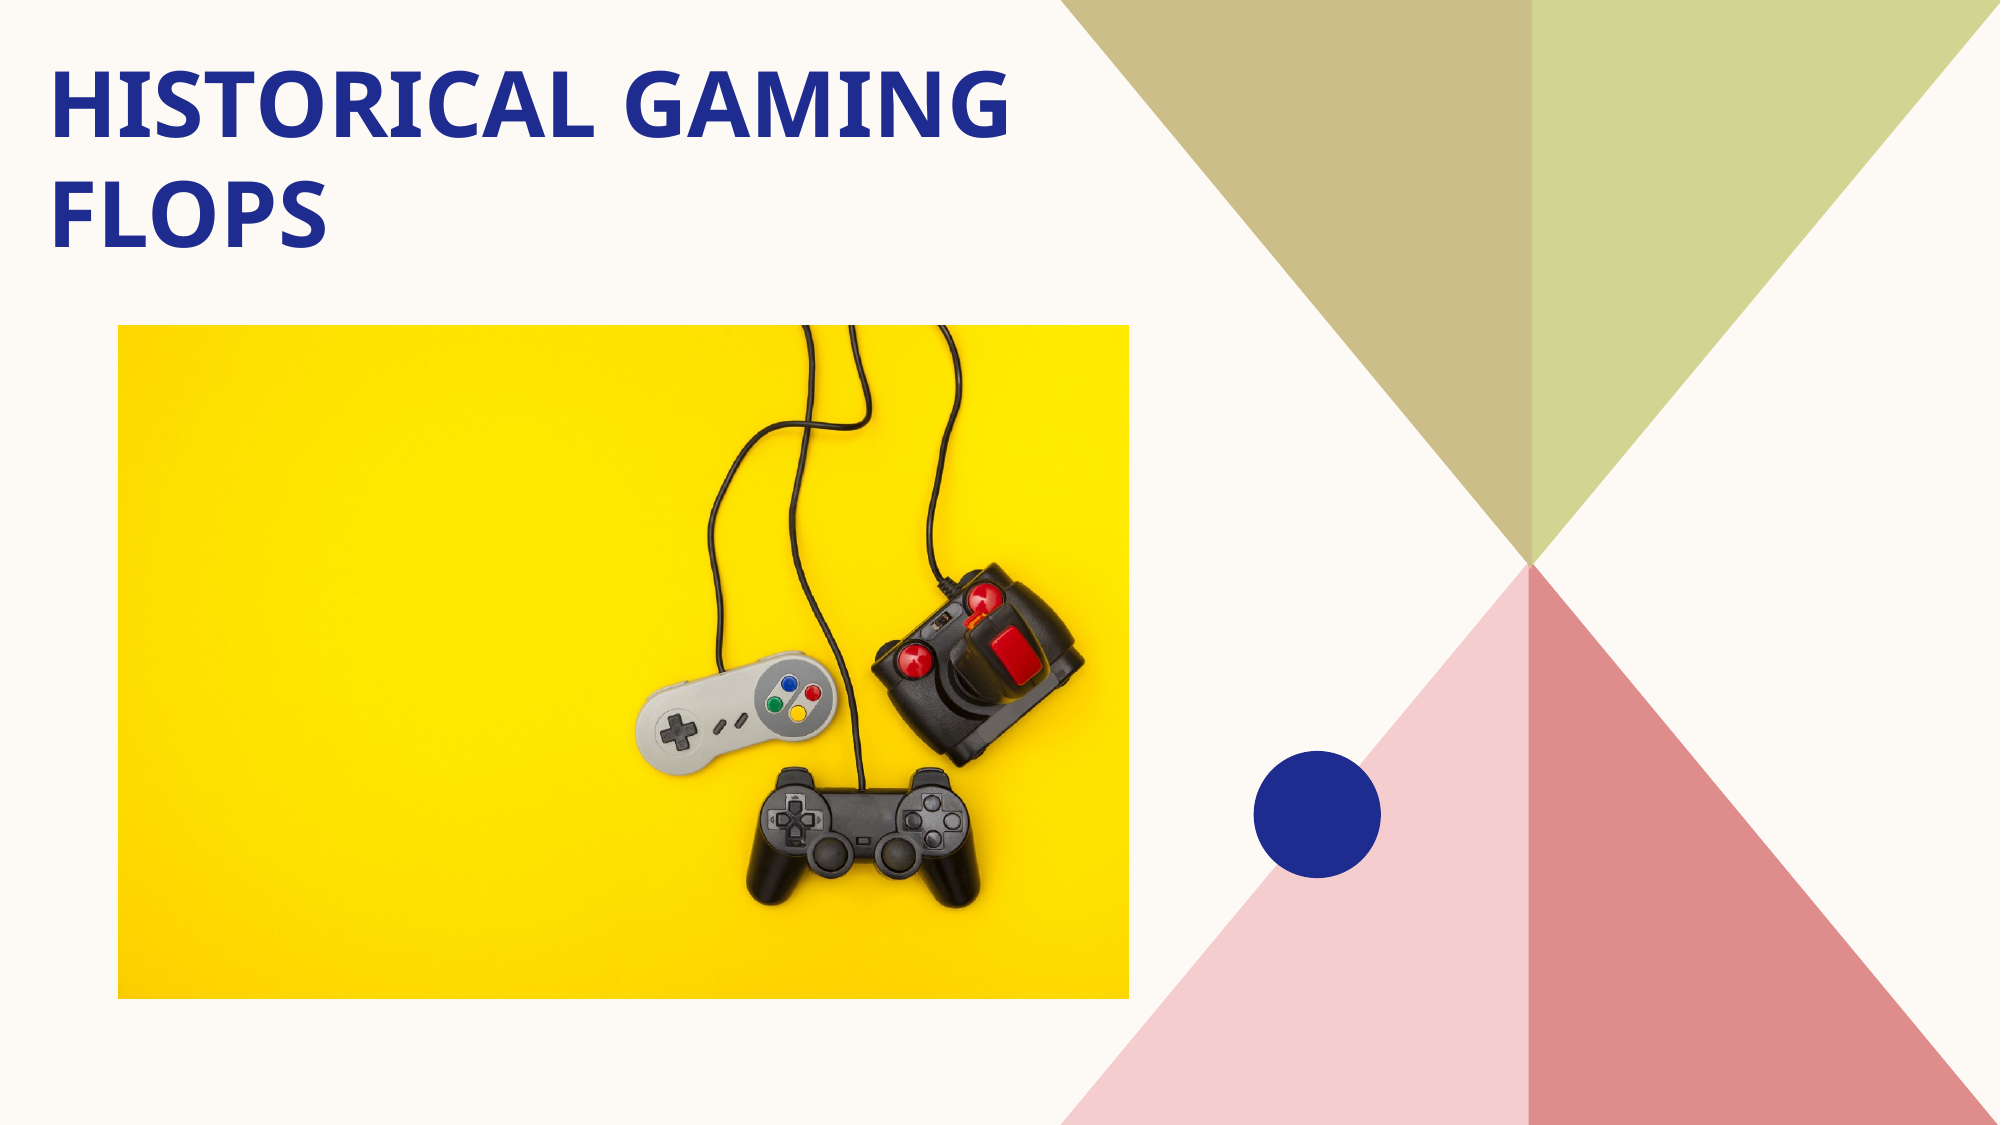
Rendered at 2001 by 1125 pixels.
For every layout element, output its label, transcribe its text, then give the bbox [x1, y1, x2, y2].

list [118, 325, 1128, 999]
title Historical gaming flops [32, 38, 1180, 165]
